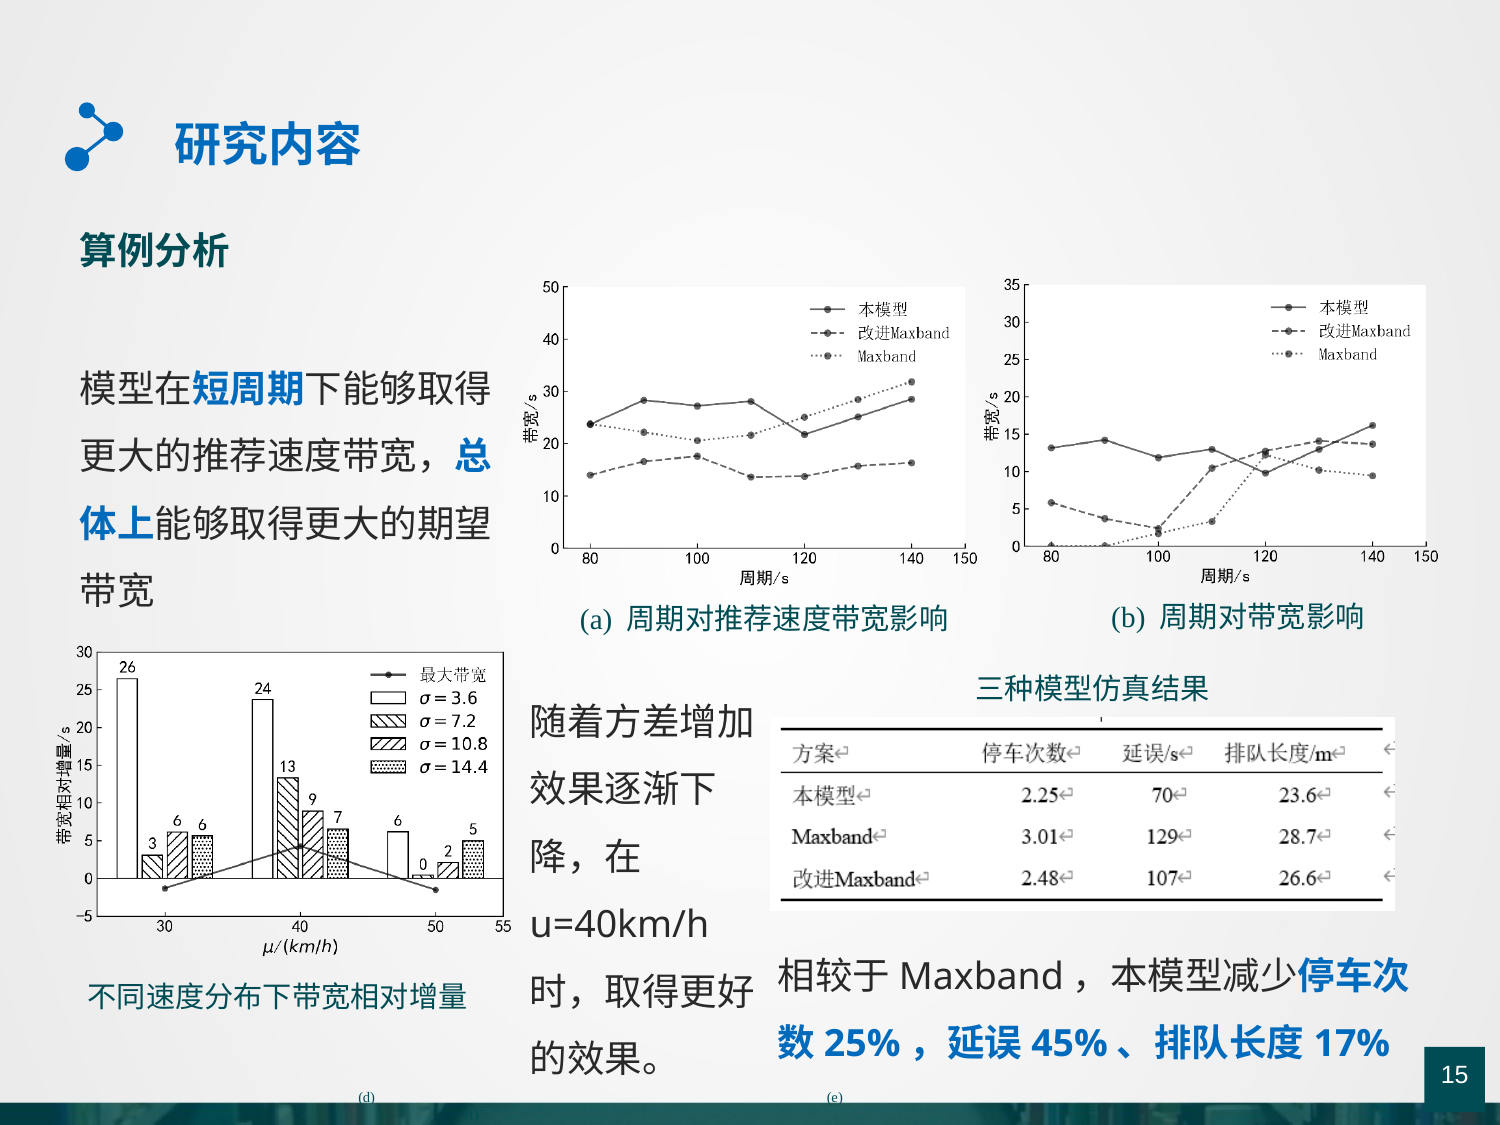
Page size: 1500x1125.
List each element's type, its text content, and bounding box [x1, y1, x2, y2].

text_box 算例分析 [64, 219, 715, 280]
text_box 研究内容 [160, 106, 379, 178]
text_box (b) 周期对带宽影响 [1096, 601, 1383, 641]
text_box [64, 102, 124, 172]
text_box 三种模型仿真结果 [960, 662, 1227, 713]
text_box (a) 周期对推荐速度带宽影响 [565, 601, 981, 643]
text_box 随着方差增加效果逐渐下降，在u=40km/h时，取得更好的效果。 [514, 667, 781, 1088]
text_box 相较于Maxband，本模型减少停车次数25%，延误45%、排队长度17% [762, 921, 1431, 1072]
picture [0, 1, 1500, 1125]
text_box 模型在短周期下能够取得更大的推荐速度带宽，总体上能够取得更大的期望带宽 [64, 334, 526, 620]
text_box 不同速度分布下带宽相对增量 [72, 974, 494, 1021]
text_box (d) (e) (f) [299, 1088, 1201, 1122]
